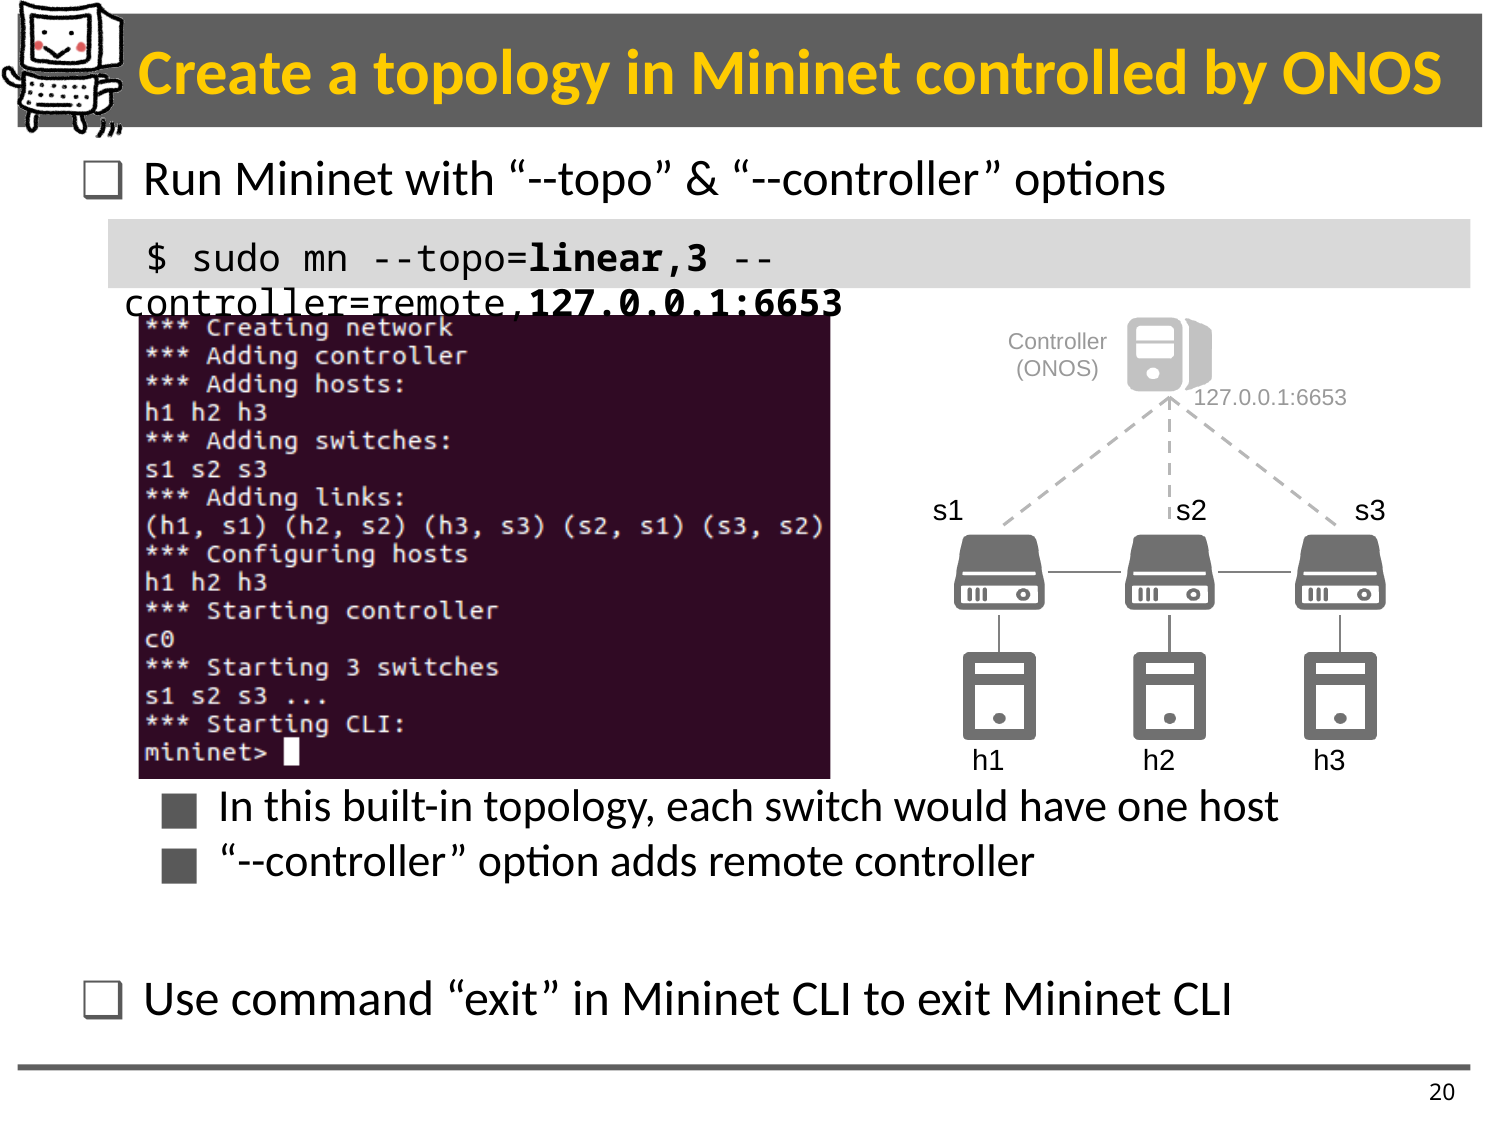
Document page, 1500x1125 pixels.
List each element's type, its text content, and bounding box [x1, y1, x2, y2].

picture [138, 315, 831, 779]
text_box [917, 310, 1452, 795]
slide_number 20 [1104, 1070, 1471, 1124]
text_box $ sudo mn --topo=linear,3 --controller=remote,127.0.0.1:6653 [108, 219, 1471, 289]
title Create a topology in Mininet controlled by ONOS [123, 31, 1500, 106]
list Run Mininet with “--topo” & “--controller” options In this built-in topology, each switch would have one host “--controller” option adds remote controller Use command “exit” in Mininet CLI to exit Mininet CLI [53, 130, 1471, 1071]
picture [0, 0, 128, 138]
